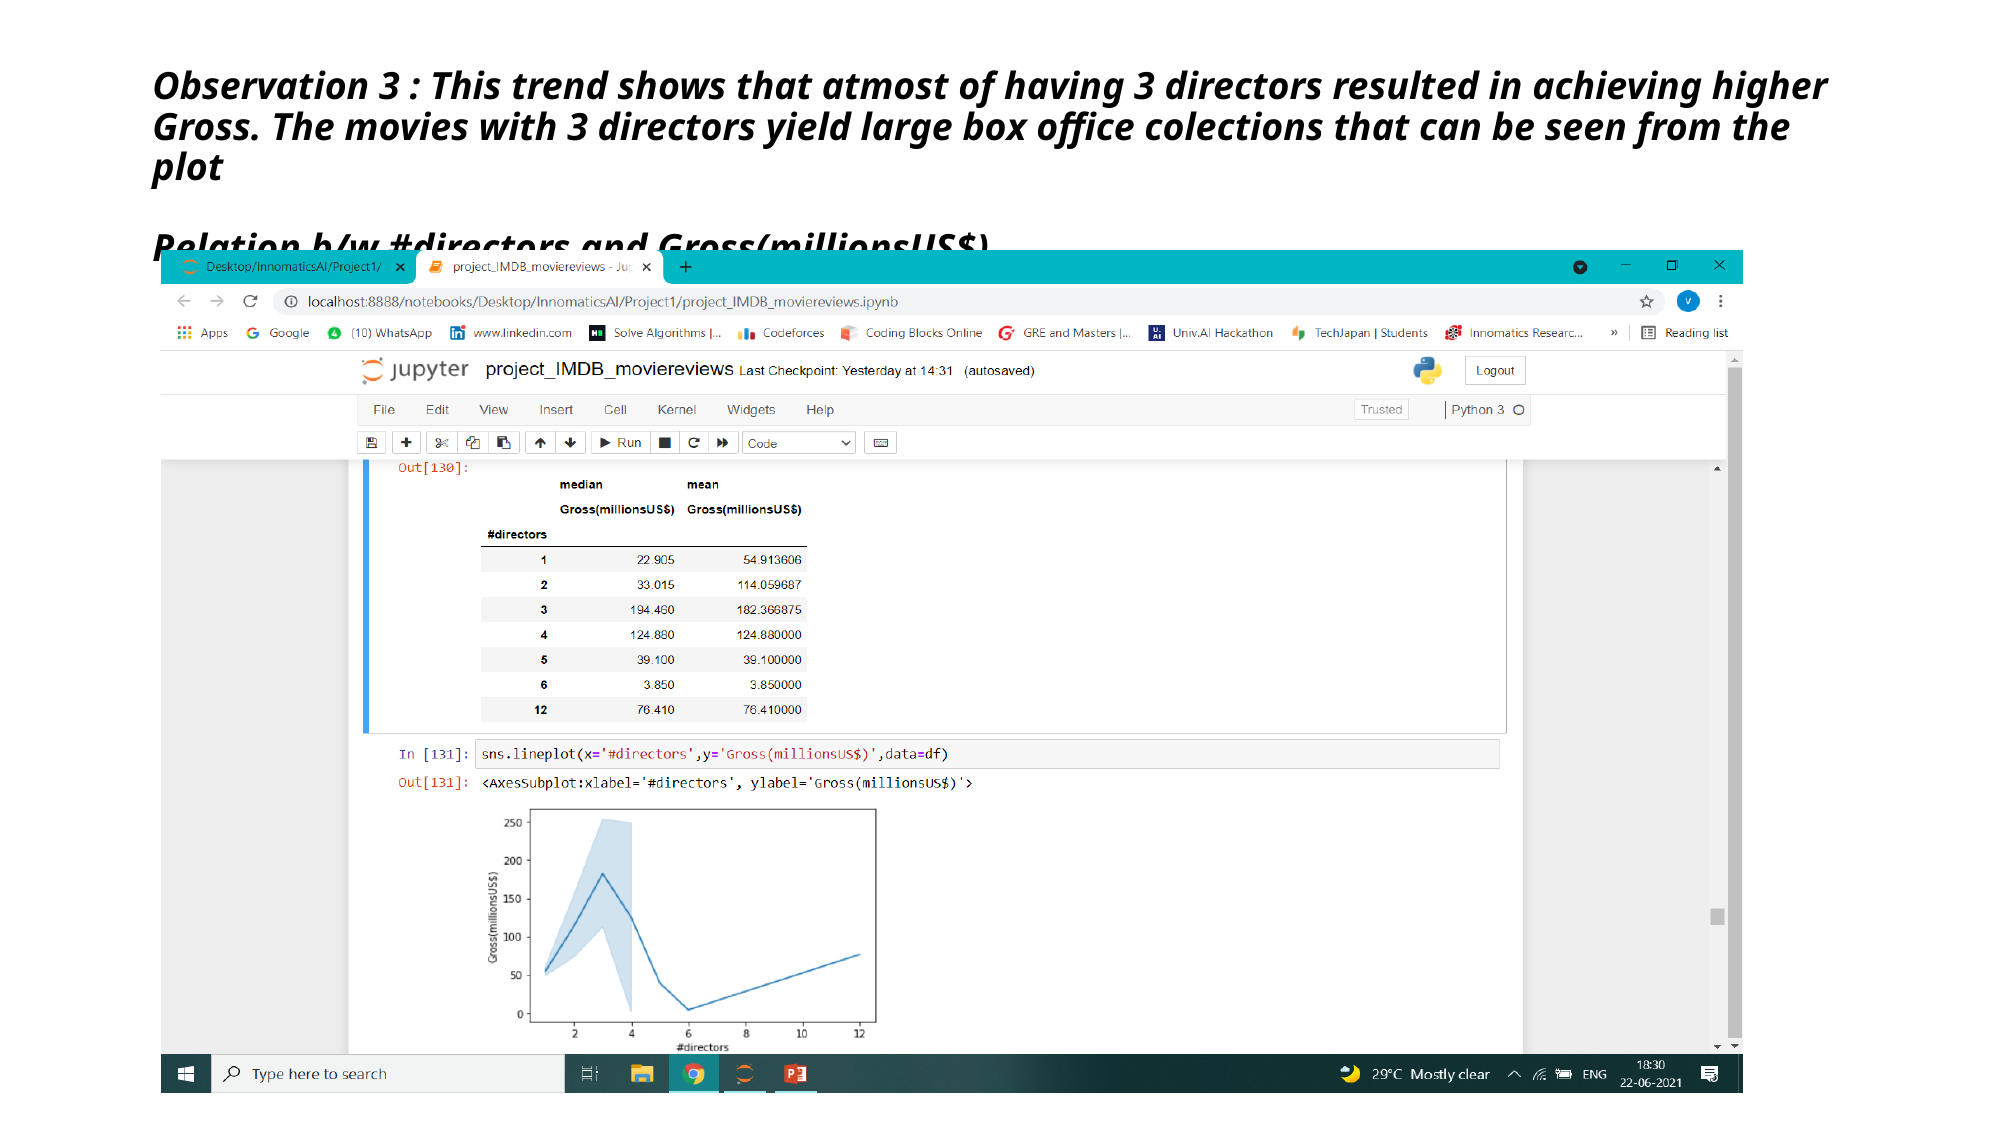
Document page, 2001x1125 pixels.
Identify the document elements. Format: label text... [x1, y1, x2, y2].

title Observation 3 : This trend shows that atmost of having 3 directors resulted in achieving higher Gross. The movies with 3 directors yield large box office colections that can be seen from the plot Relation b/w #directors and Gross(millionsUS$) [137, 59, 1863, 278]
picture [161, 250, 1743, 1093]
